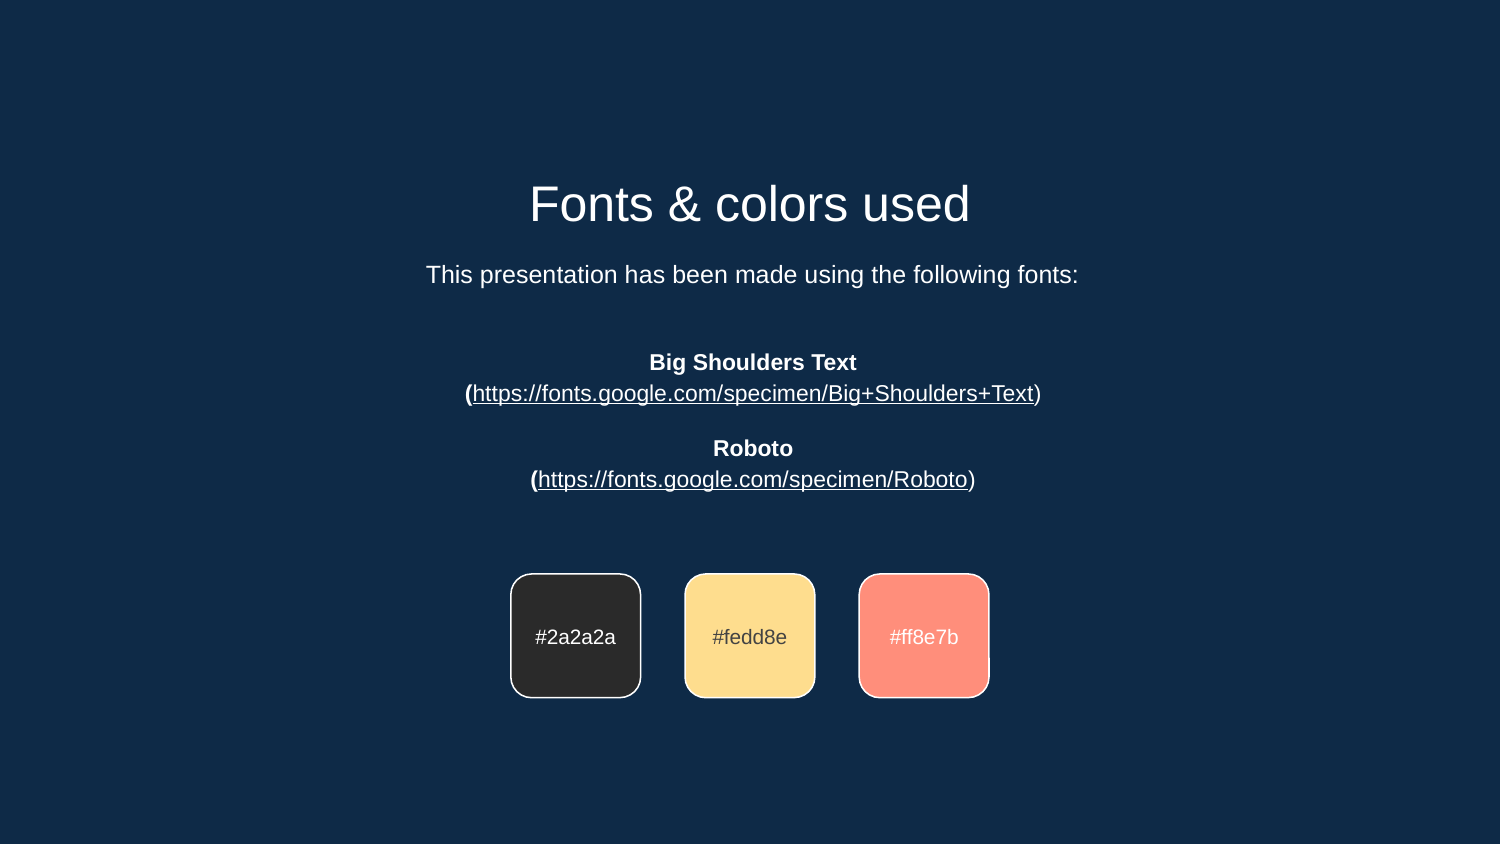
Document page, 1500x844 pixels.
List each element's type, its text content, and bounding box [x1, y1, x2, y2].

title Fonts & colors used [171, 156, 1328, 236]
list Big Shoulders Text (https://fonts.google.com/specimen/Big+Shoulders+Text) Roboto (https://fonts.google.com/specimen/Roboto) [175, 314, 1332, 521]
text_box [510, 573, 990, 698]
list This presentation has been made using the following fonts: [175, 239, 1332, 312]
